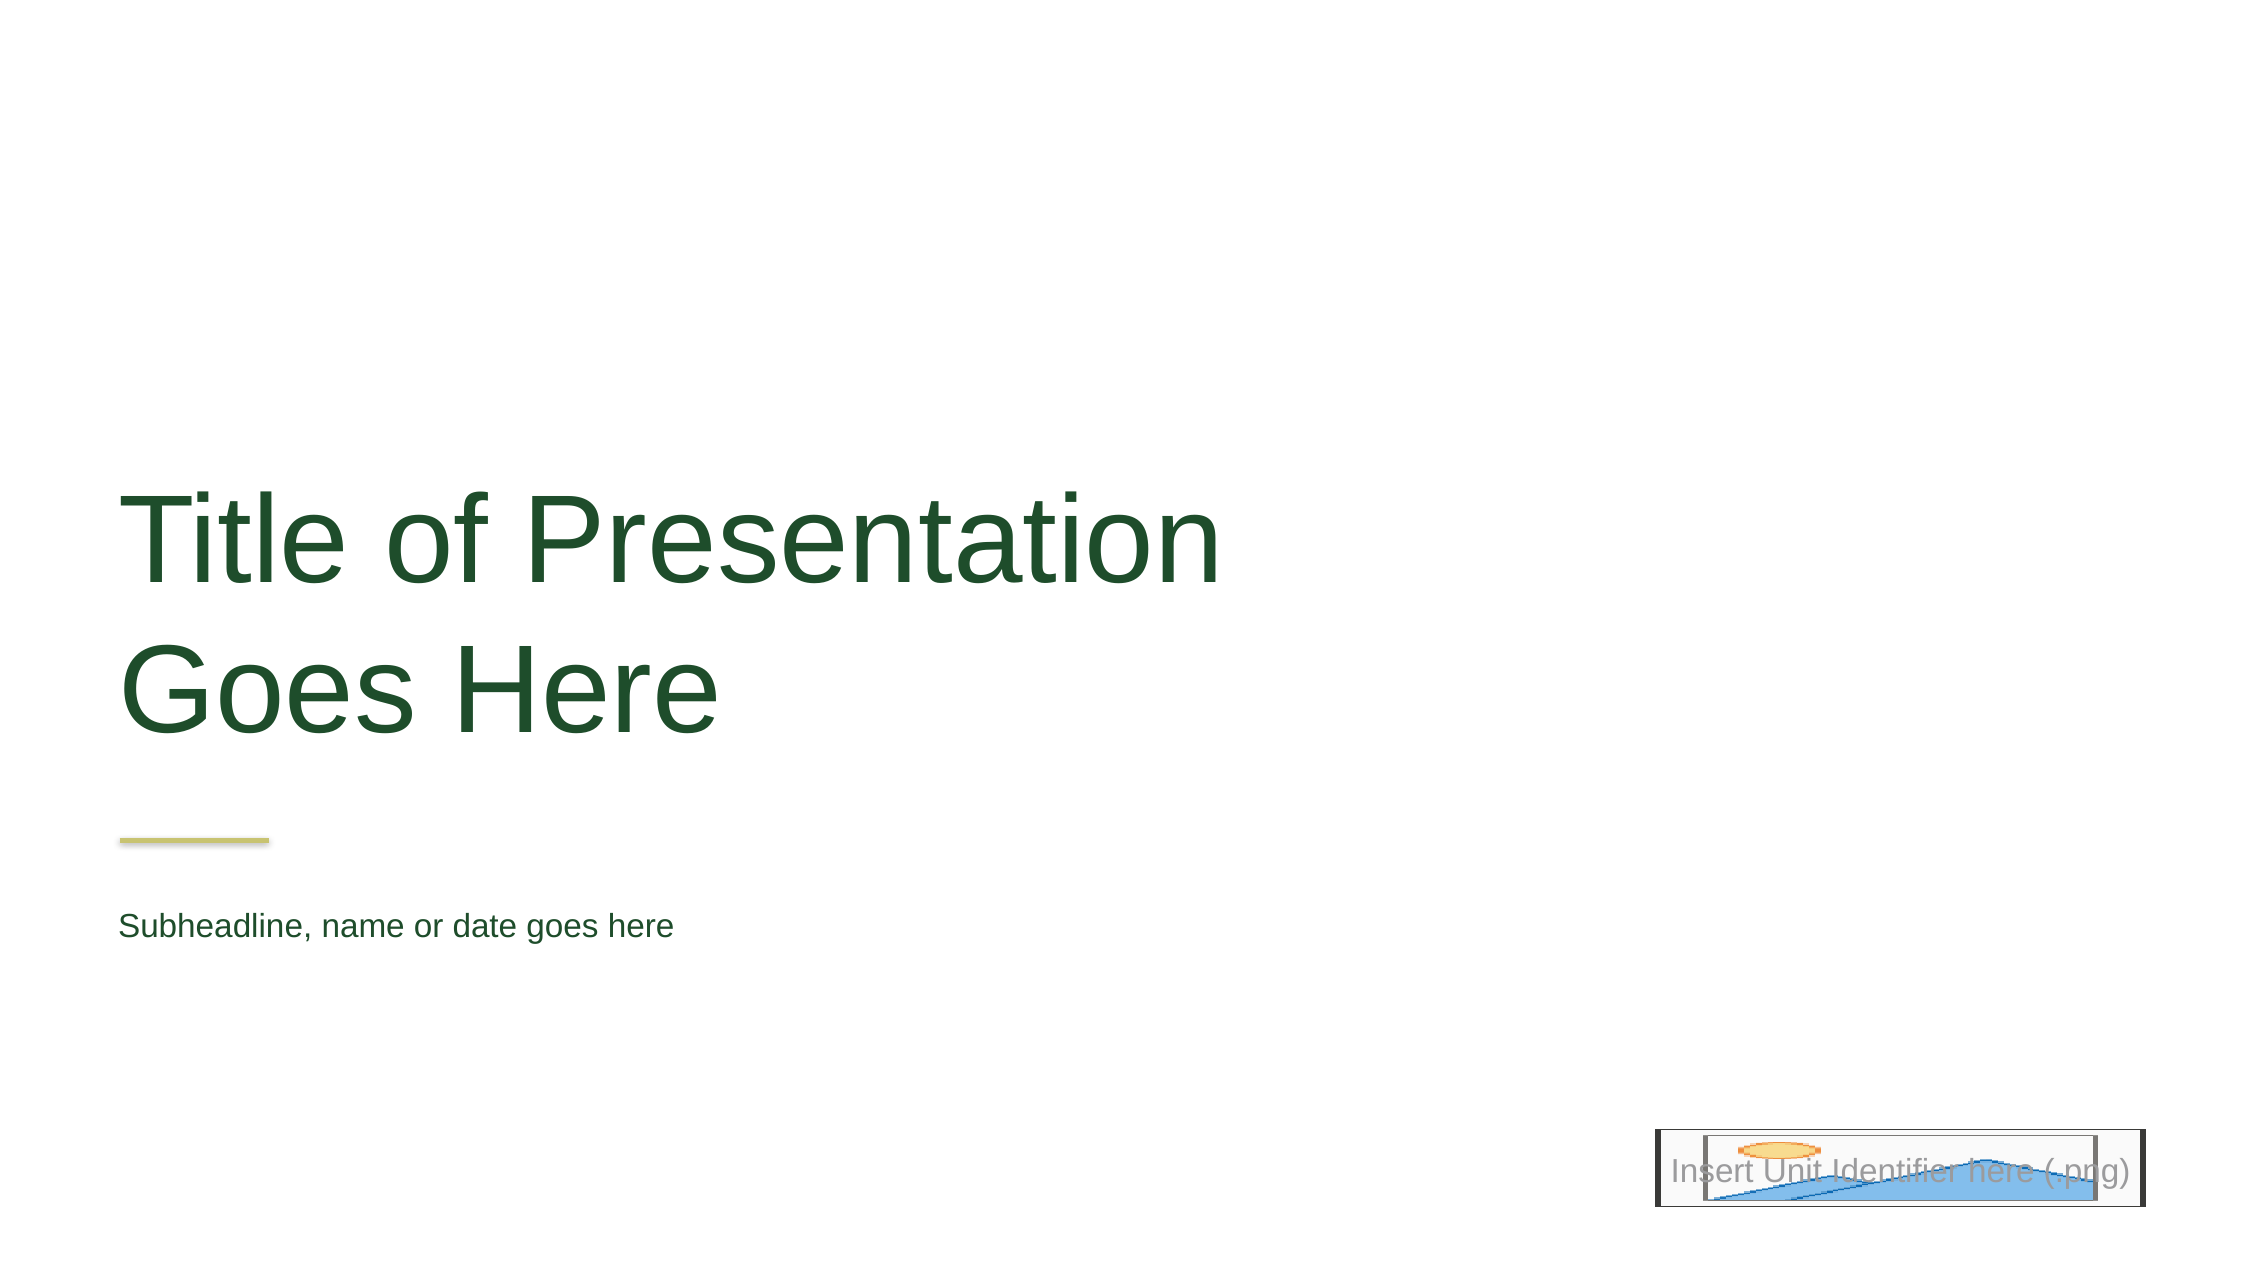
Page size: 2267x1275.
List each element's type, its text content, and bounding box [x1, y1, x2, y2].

picture [1637, 1126, 2164, 1212]
list Title of Presentation Goes Here [103, 442, 2164, 776]
list Subheadline, name or date goes here [103, 880, 2164, 956]
